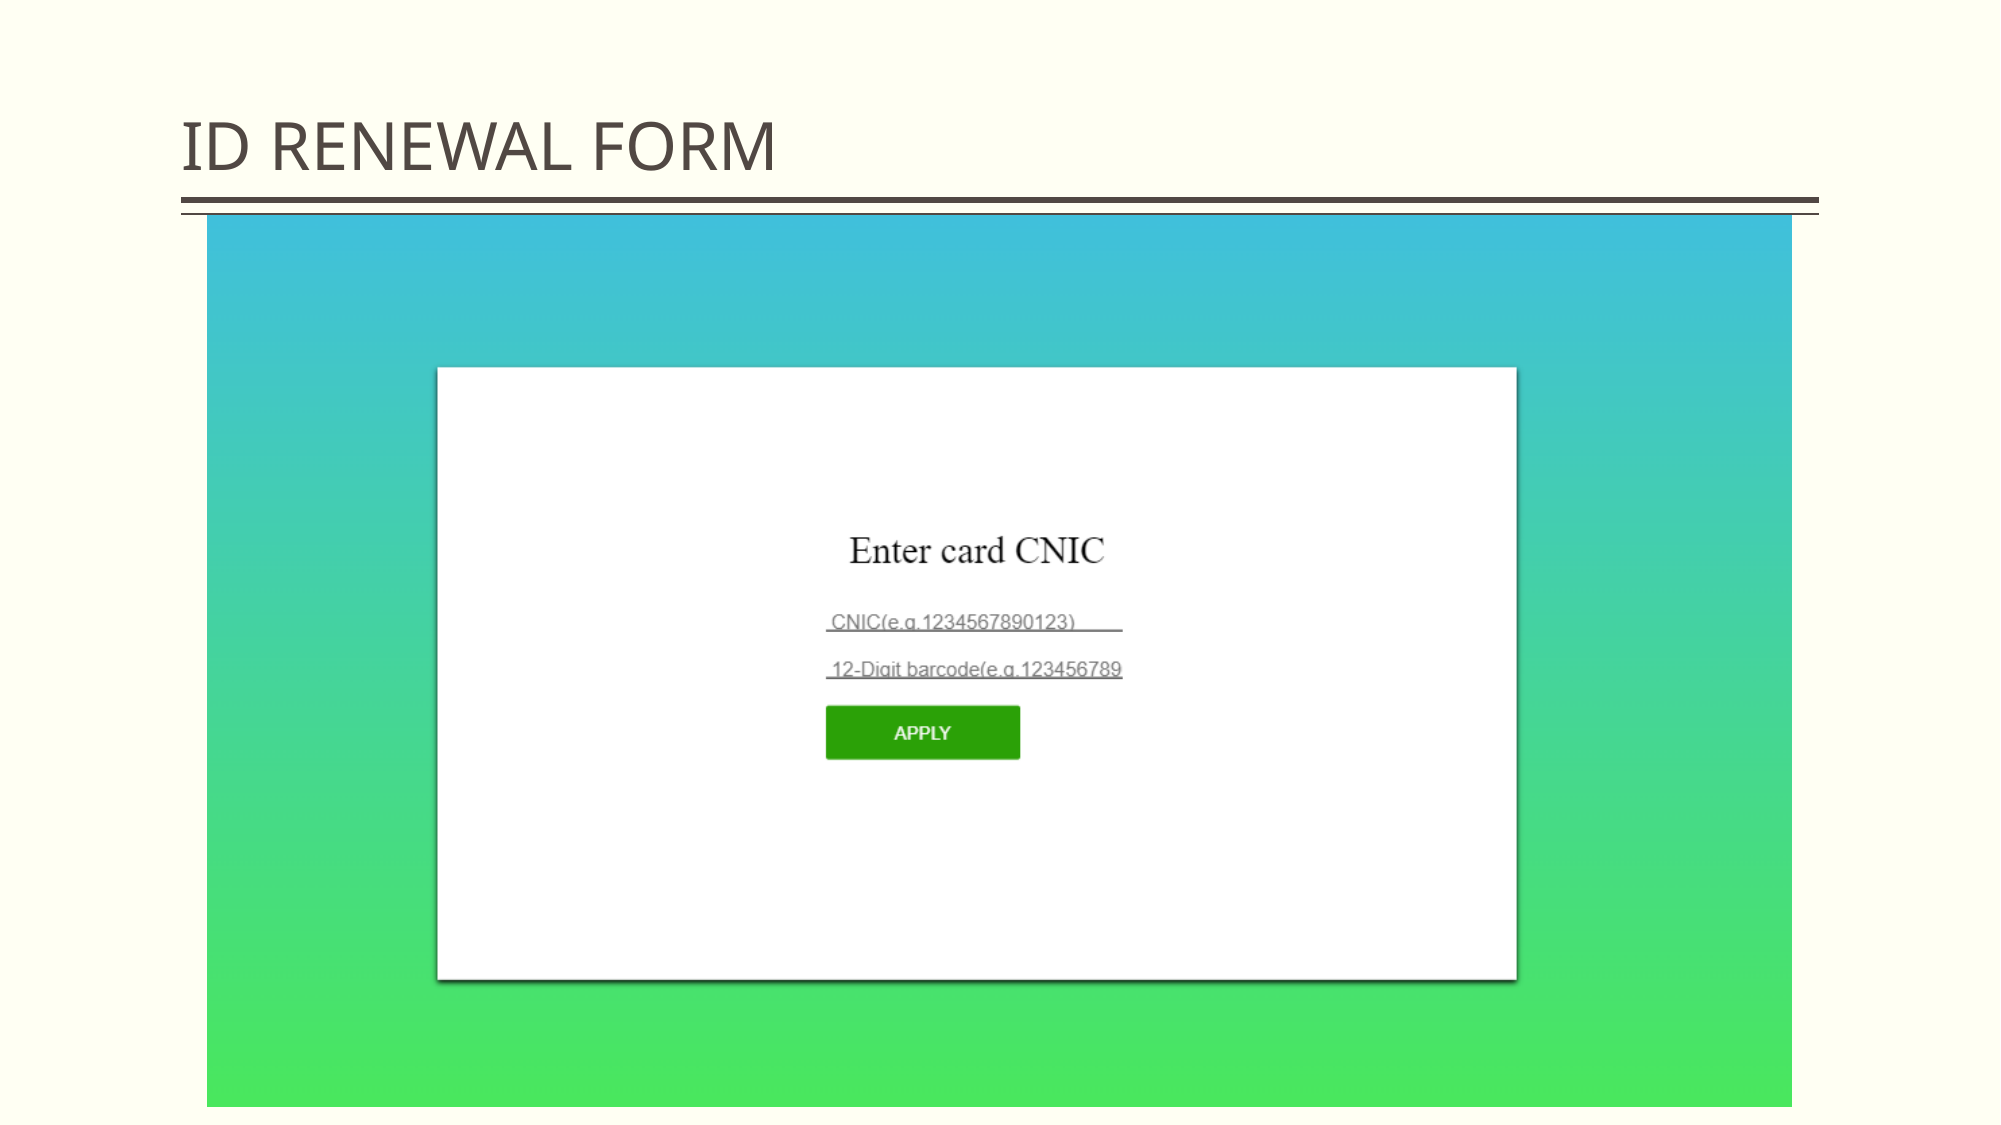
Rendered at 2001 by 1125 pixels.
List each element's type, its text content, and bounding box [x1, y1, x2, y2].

picture [207, 215, 1792, 1108]
title ID RENEWAL FORM [181, 12, 1819, 193]
